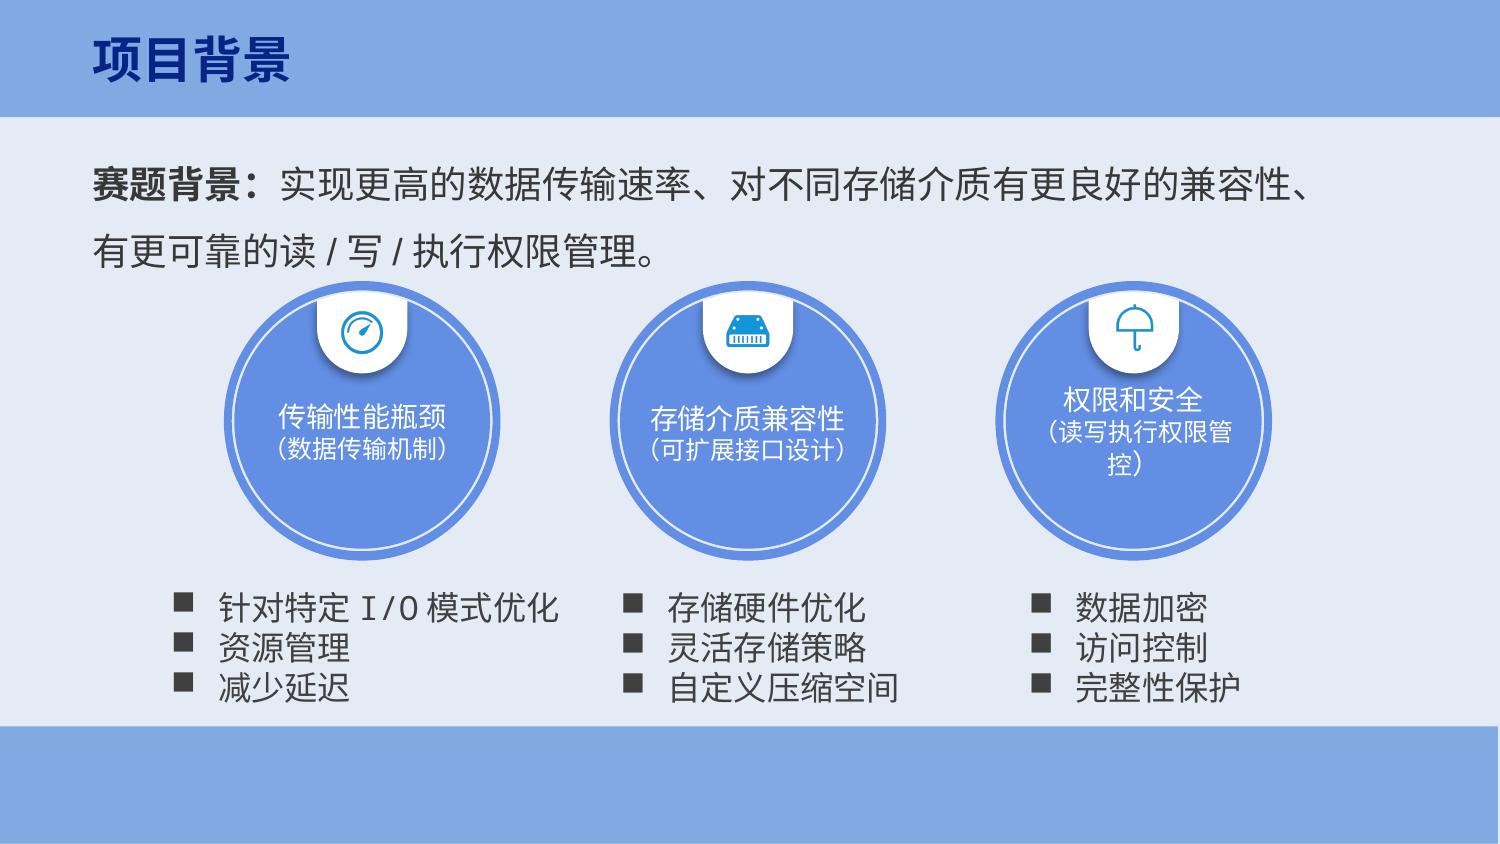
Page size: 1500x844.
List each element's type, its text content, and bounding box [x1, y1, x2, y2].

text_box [609, 281, 887, 561]
text_box 针对特定I/O模式优化 资源管理 减少延迟 [156, 579, 659, 727]
text_box 赛题背景：实现更高的数据传输速率、对不同存储介质有更良好的兼容性、有更可靠的读/写/执行权限管理。 [77, 131, 1372, 329]
text_box [0, 725, 1499, 844]
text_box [995, 281, 1273, 561]
text_box [0, 0, 1500, 118]
text_box 项目背景 [77, 13, 1359, 104]
text_box 数据加密 访问控制 完整性保护 [1014, 580, 1344, 773]
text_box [223, 281, 501, 561]
picture [338, 308, 386, 357]
picture [724, 308, 772, 356]
text_box 存储硬件优化 灵活存储策略 自定义压缩空间 [605, 580, 936, 708]
picture [1103, 297, 1163, 356]
